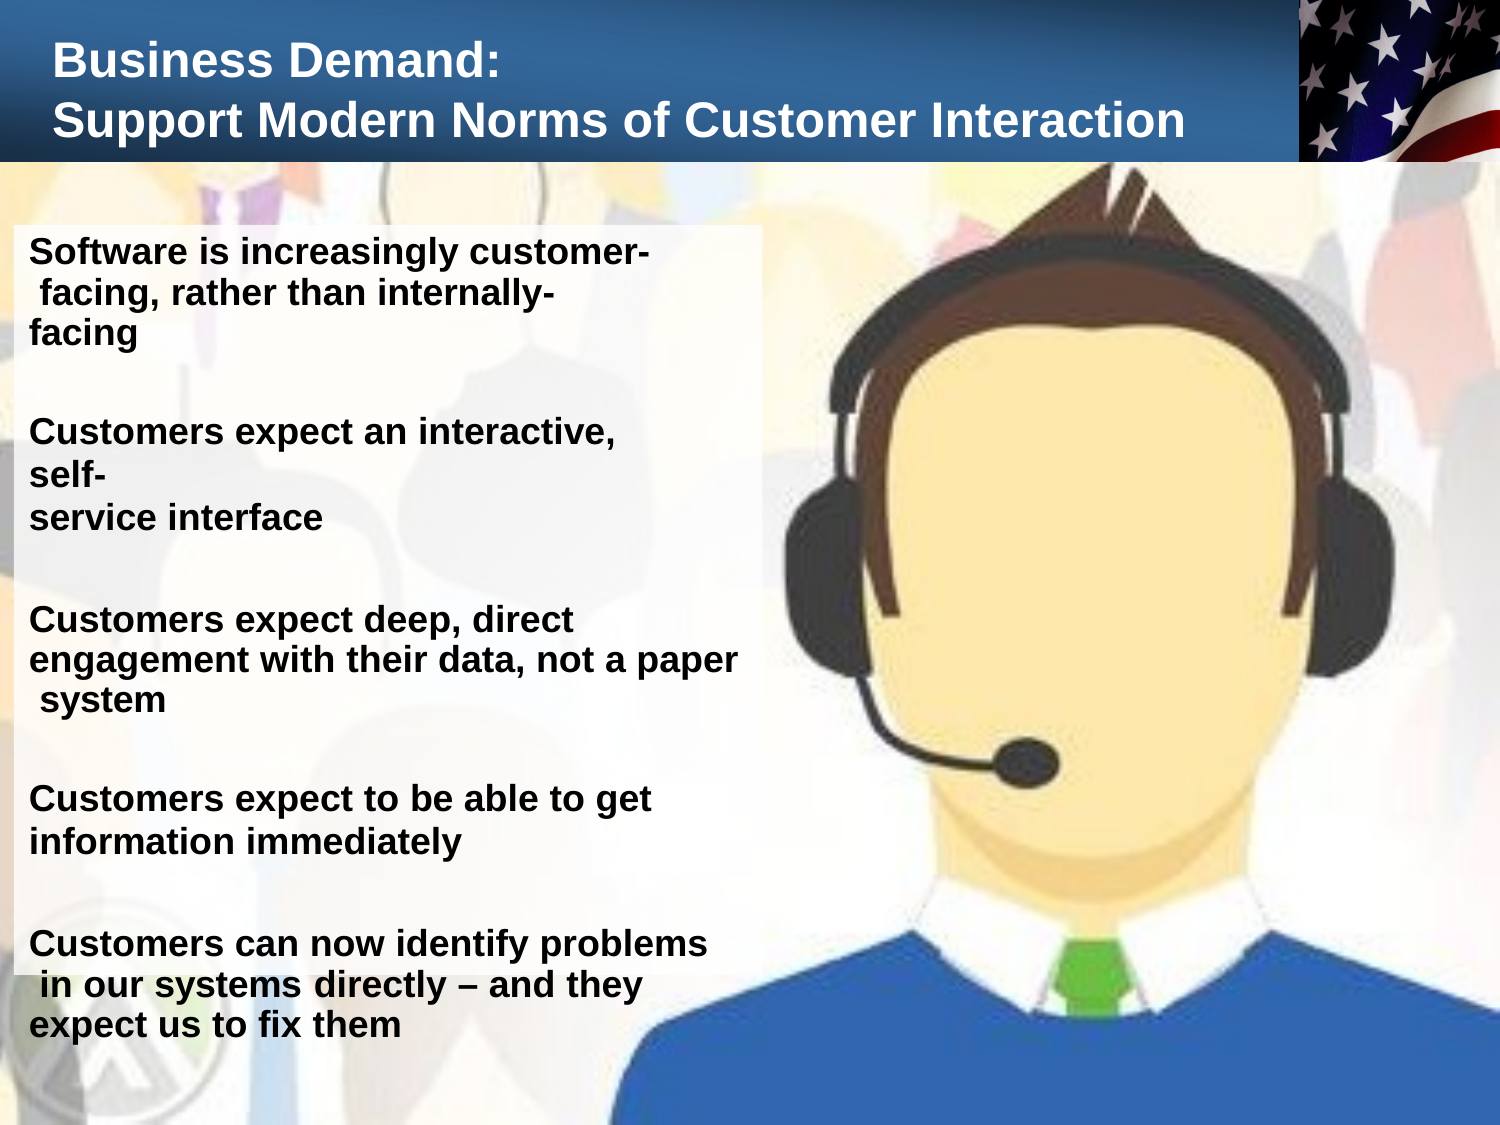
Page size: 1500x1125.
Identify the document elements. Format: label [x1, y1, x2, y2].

text_box [0, 0, 1500, 1125]
